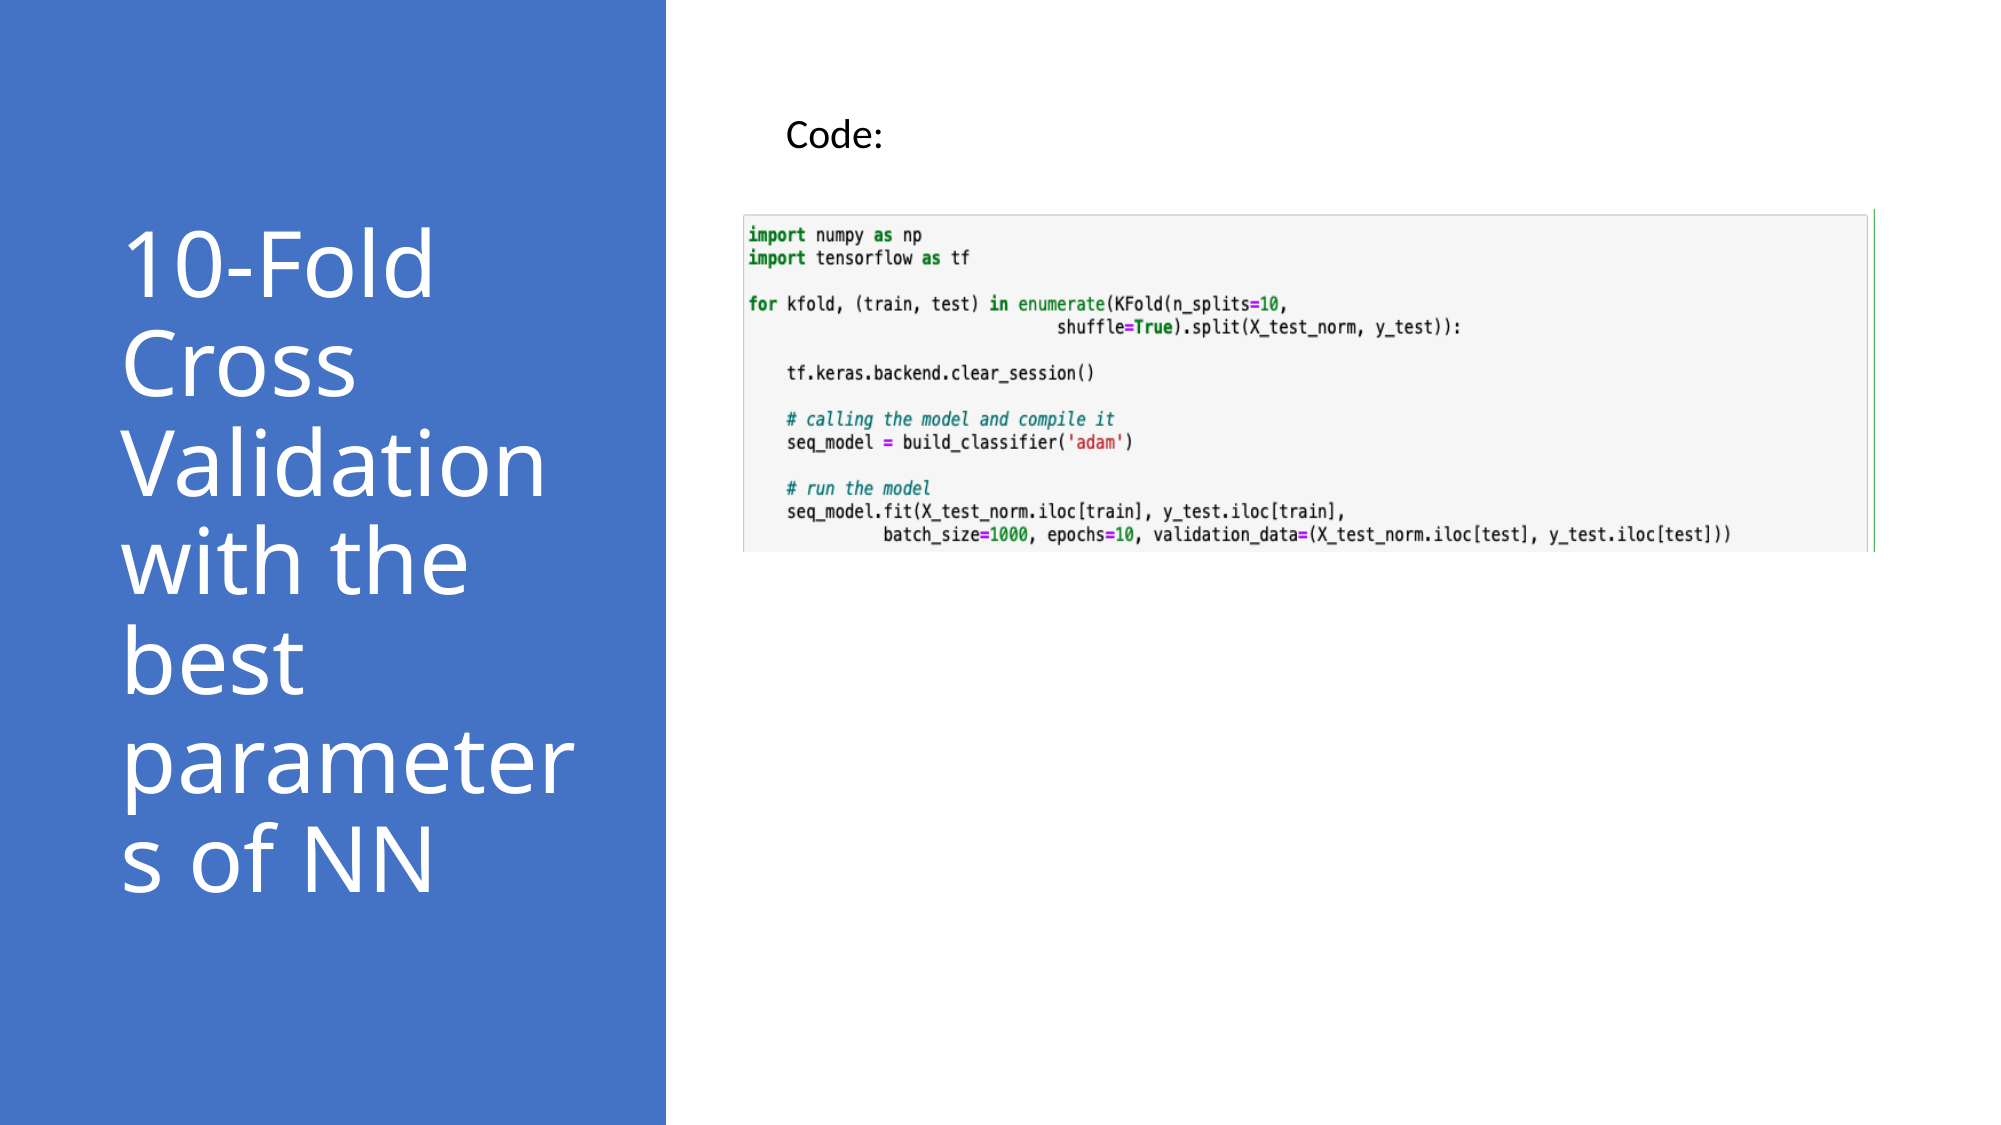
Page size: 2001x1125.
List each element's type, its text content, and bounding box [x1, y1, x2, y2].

text_box [0, 0, 667, 1125]
title 10-Fold Cross Validation with the best parameters of NN [105, 104, 614, 1026]
list Code: [770, 104, 1895, 298]
picture [743, 209, 1875, 552]
